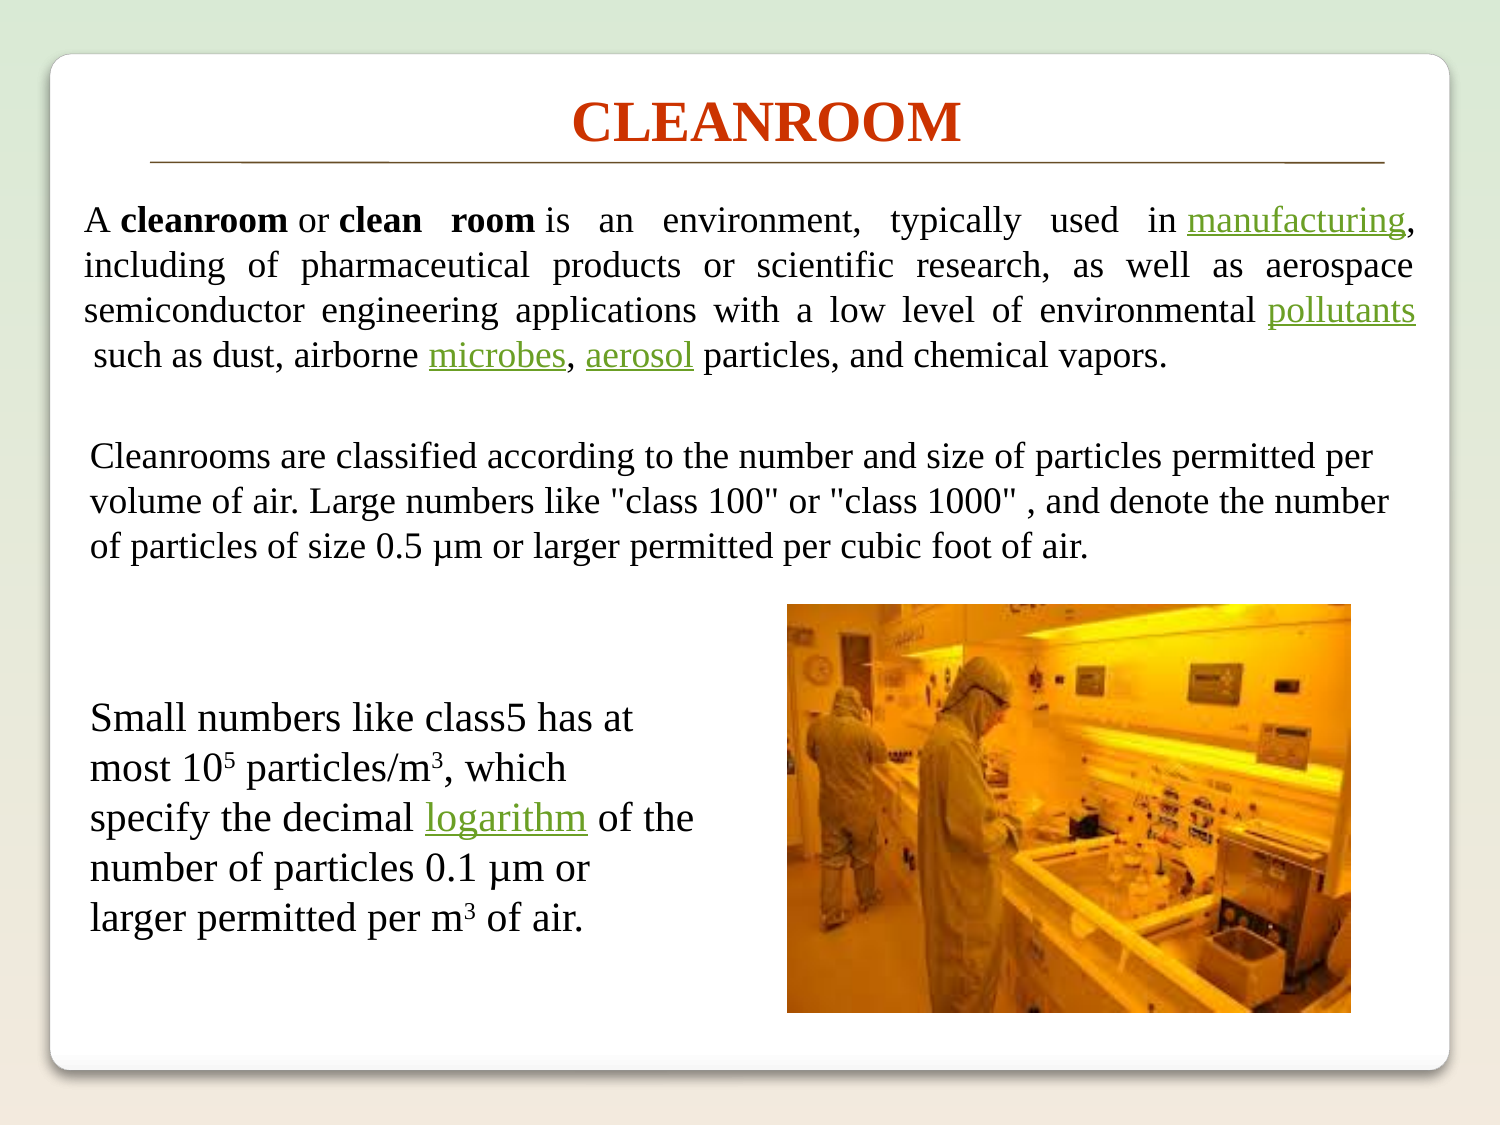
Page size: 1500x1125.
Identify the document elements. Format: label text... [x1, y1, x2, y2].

text_box Small numbers like class5 has at most 105 particles/m3, which specify the decimal logarithm of the number of particles 0.1 µm or larger permitted per m3 of air. [74, 682, 710, 948]
picture [787, 604, 1351, 1013]
text_box CLEANROOM [556, 83, 978, 161]
text_box Cleanrooms are classified according to the number and size of particles permitted per volume of air. Large numbers like "class 100" or "class 1000" , and denote the number of particles of size 0.5 µm or larger permitted per cubic foot of air. [75, 423, 1414, 574]
text_box A cleanroom or clean room is an environment, typically used in manufacturing, including of pharmaceutical products or scientific research, as well as aerospace semiconductor engineering applications with a low level of environmental pollutants such as dust, airborne microbes, aerosol particles, and chemical vapors. [69, 187, 1431, 383]
